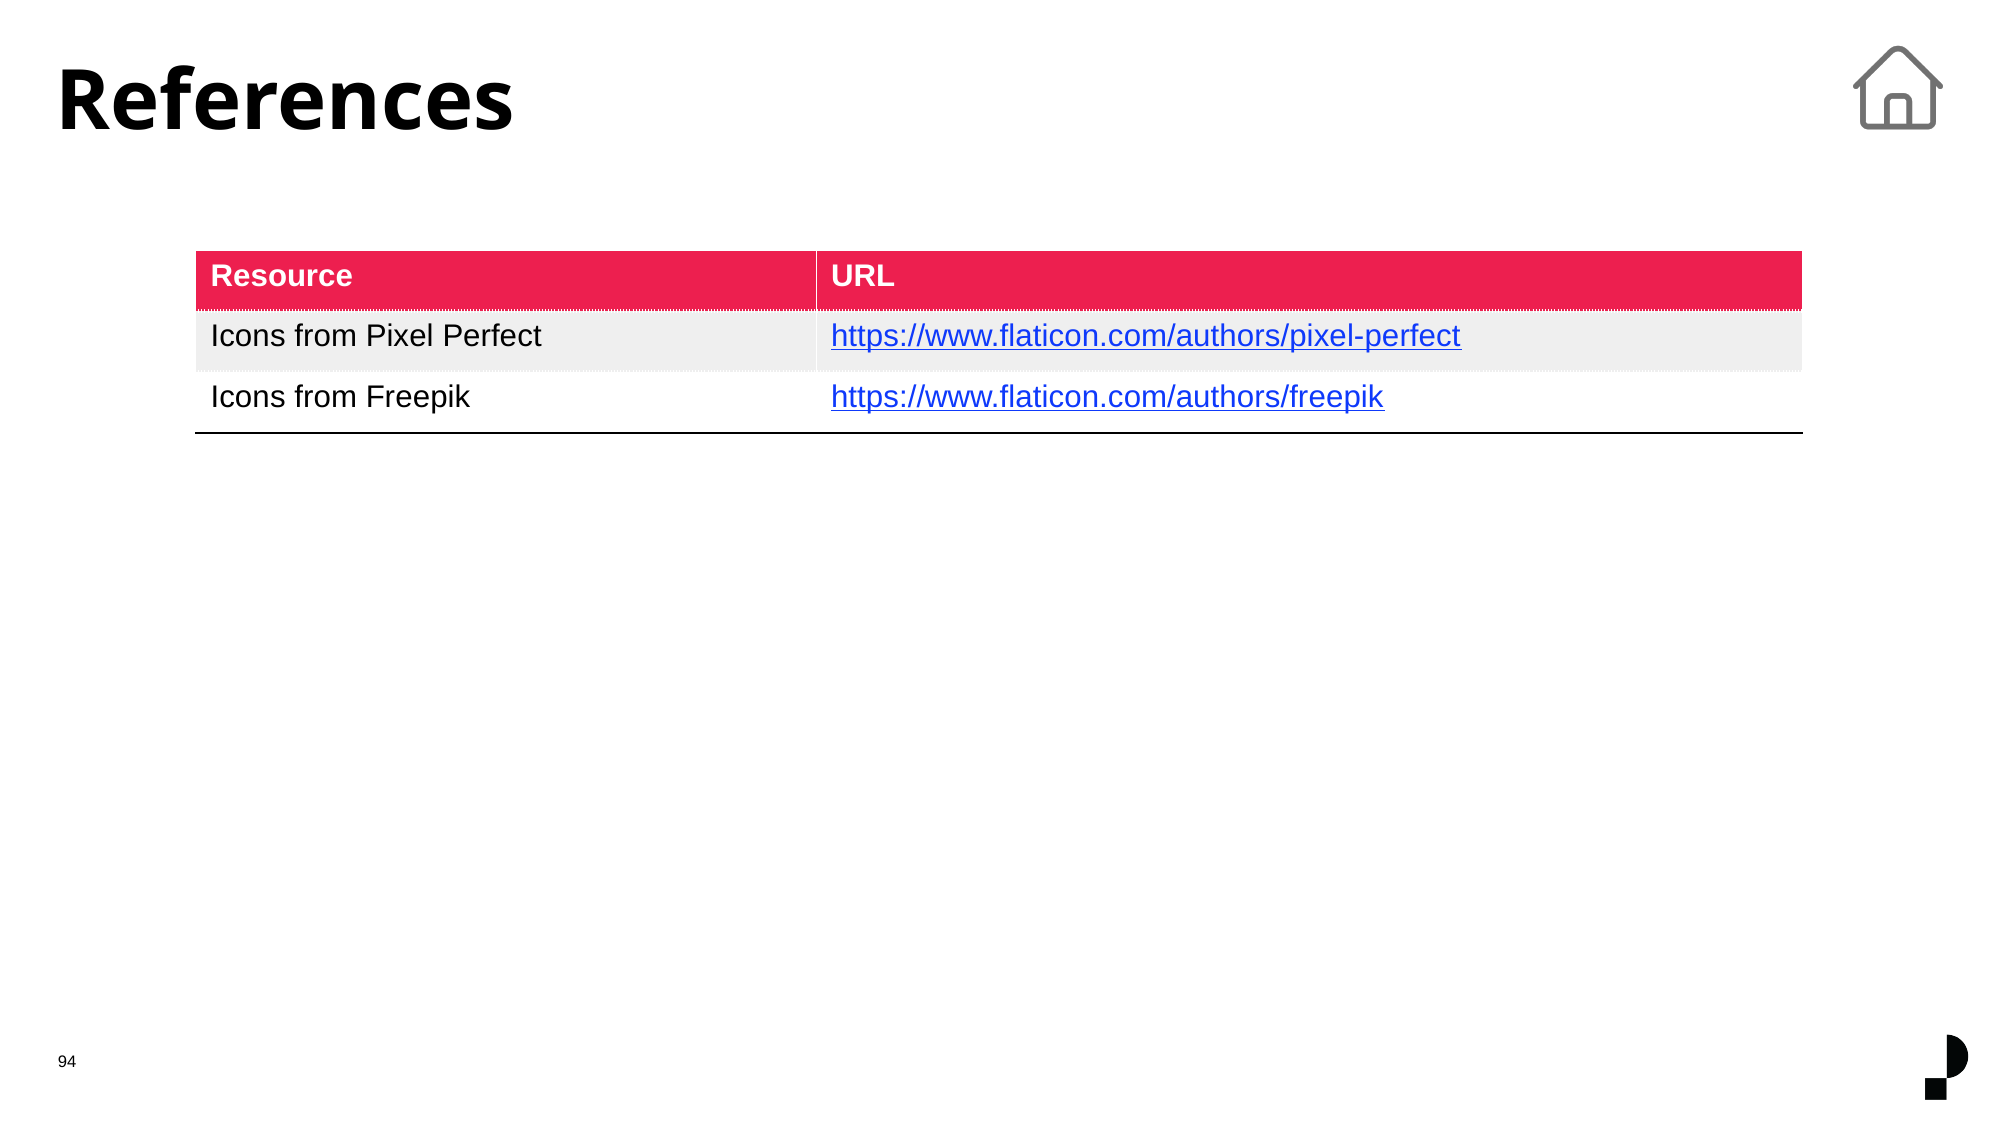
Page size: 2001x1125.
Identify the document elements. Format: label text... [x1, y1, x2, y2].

table_cell https://www.flaticon.com/authors/pixel-perfect [817, 311, 1802, 372]
table_cell https://www.flaticon.com/authors/freepik [817, 372, 1802, 432]
table_header URL [817, 251, 1802, 311]
picture [1853, 43, 1943, 132]
list References [55, 57, 1943, 149]
table_cell Icons from Freepik [196, 372, 816, 432]
table_header Resource [196, 251, 816, 311]
slide_number 94 [56, 1050, 77, 1071]
picture [1920, 1028, 1972, 1106]
table_cell Icons from Pixel Perfect [196, 311, 816, 372]
